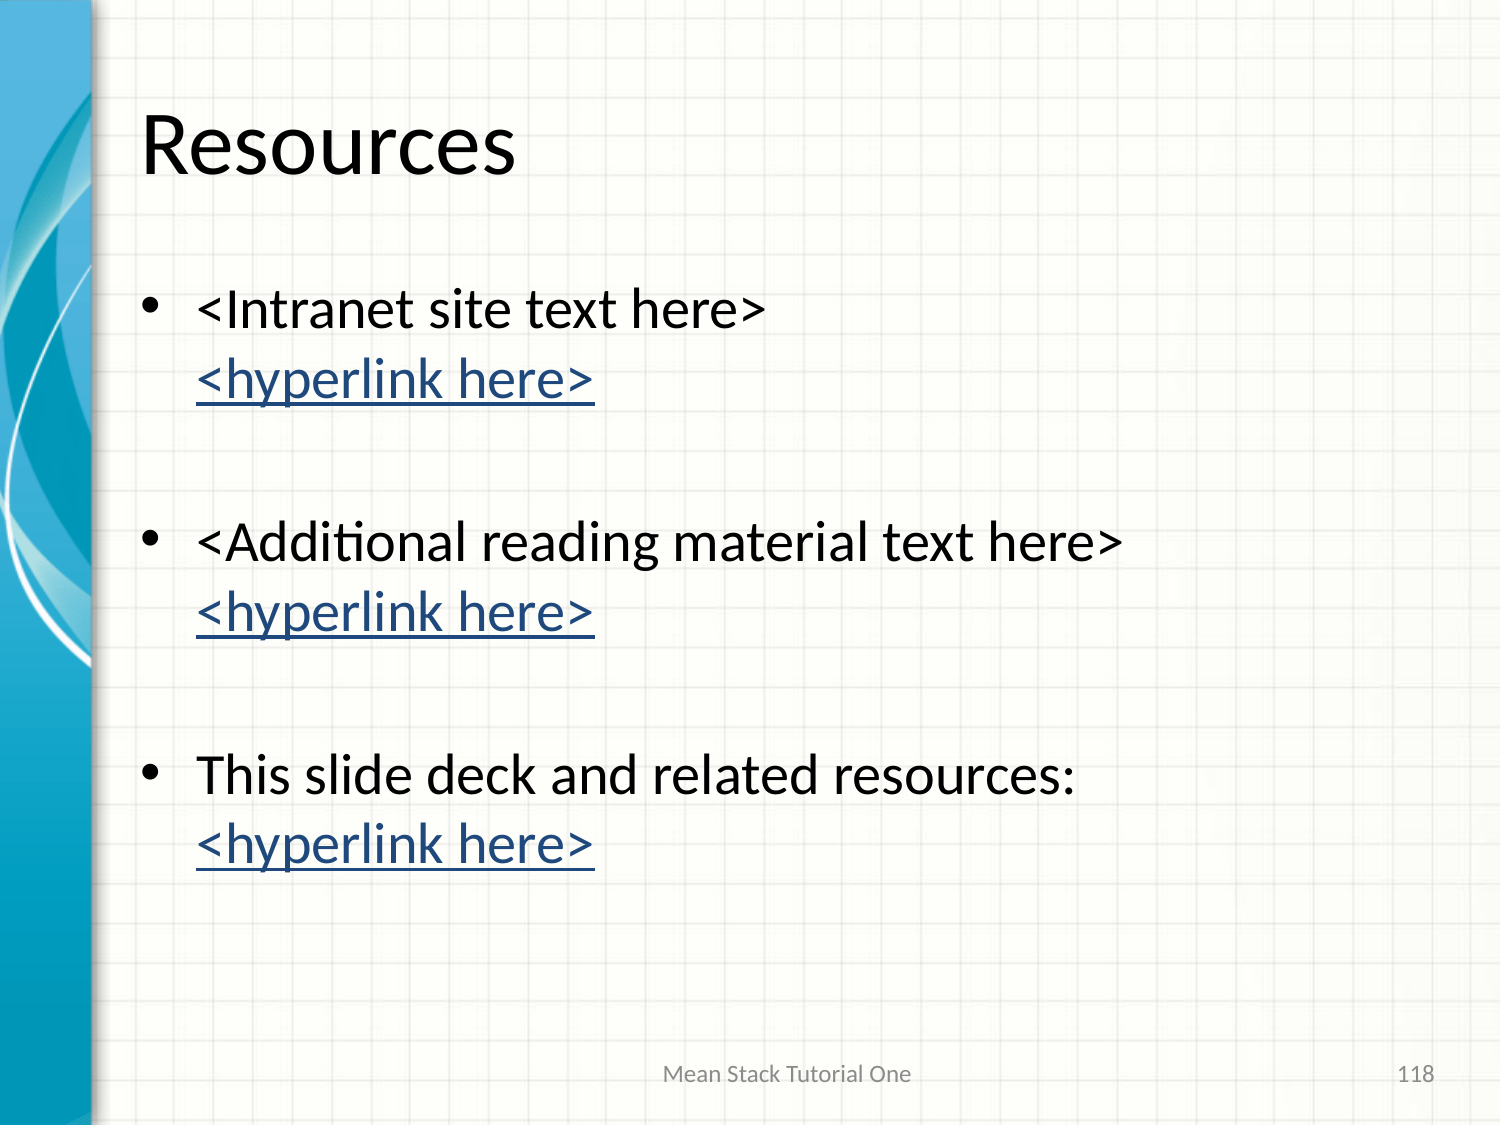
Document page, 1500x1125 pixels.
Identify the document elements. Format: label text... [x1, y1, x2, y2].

footer Mean Stack Tutorial One [549, 1042, 1025, 1103]
slide_number 118 [1100, 1042, 1450, 1103]
picture [0, 0, 1500, 1125]
title Resources [125, 44, 1450, 232]
list <Intranet site text here> <hyperlink here> <Additional reading material text here> <hyperlink here> This slide deck and related resources: <hyperlink here> [125, 262, 1450, 1005]
